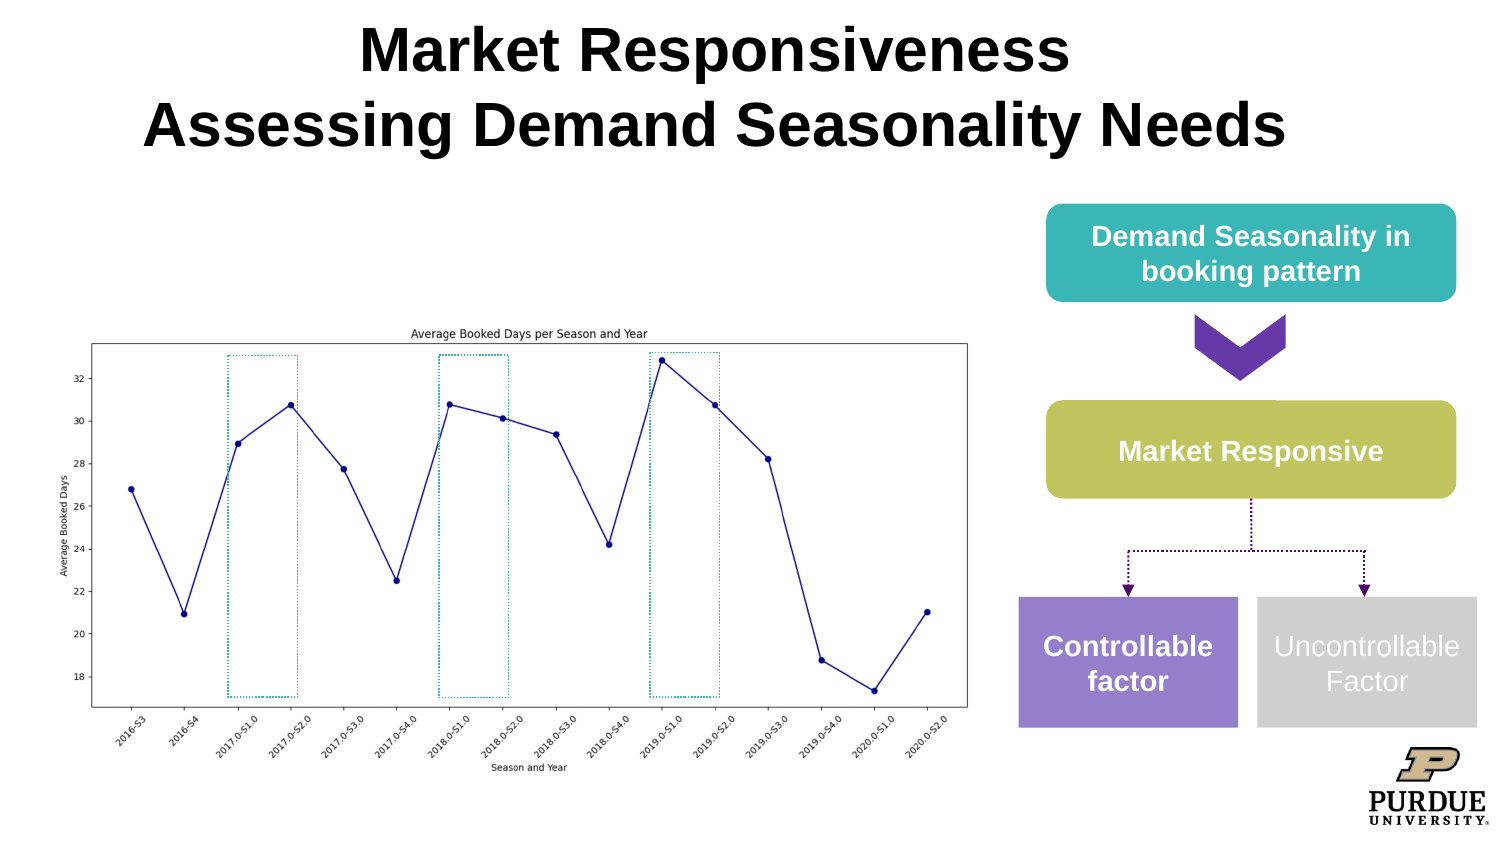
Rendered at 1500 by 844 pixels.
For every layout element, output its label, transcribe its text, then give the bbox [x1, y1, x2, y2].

text_box Uncontrollable Factor [1255, 595, 1479, 730]
picture [46, 326, 984, 777]
text_box Controllable factor [1016, 595, 1240, 730]
picture [1369, 746, 1490, 825]
title Market Responsiveness Assessing Demand Seasonality Needs [0, 15, 1457, 154]
text_box [1192, 312, 1288, 383]
text_box Demand Seasonality in booking pattern [1046, 203, 1457, 302]
text_box Market Responsive [1044, 398, 1459, 501]
